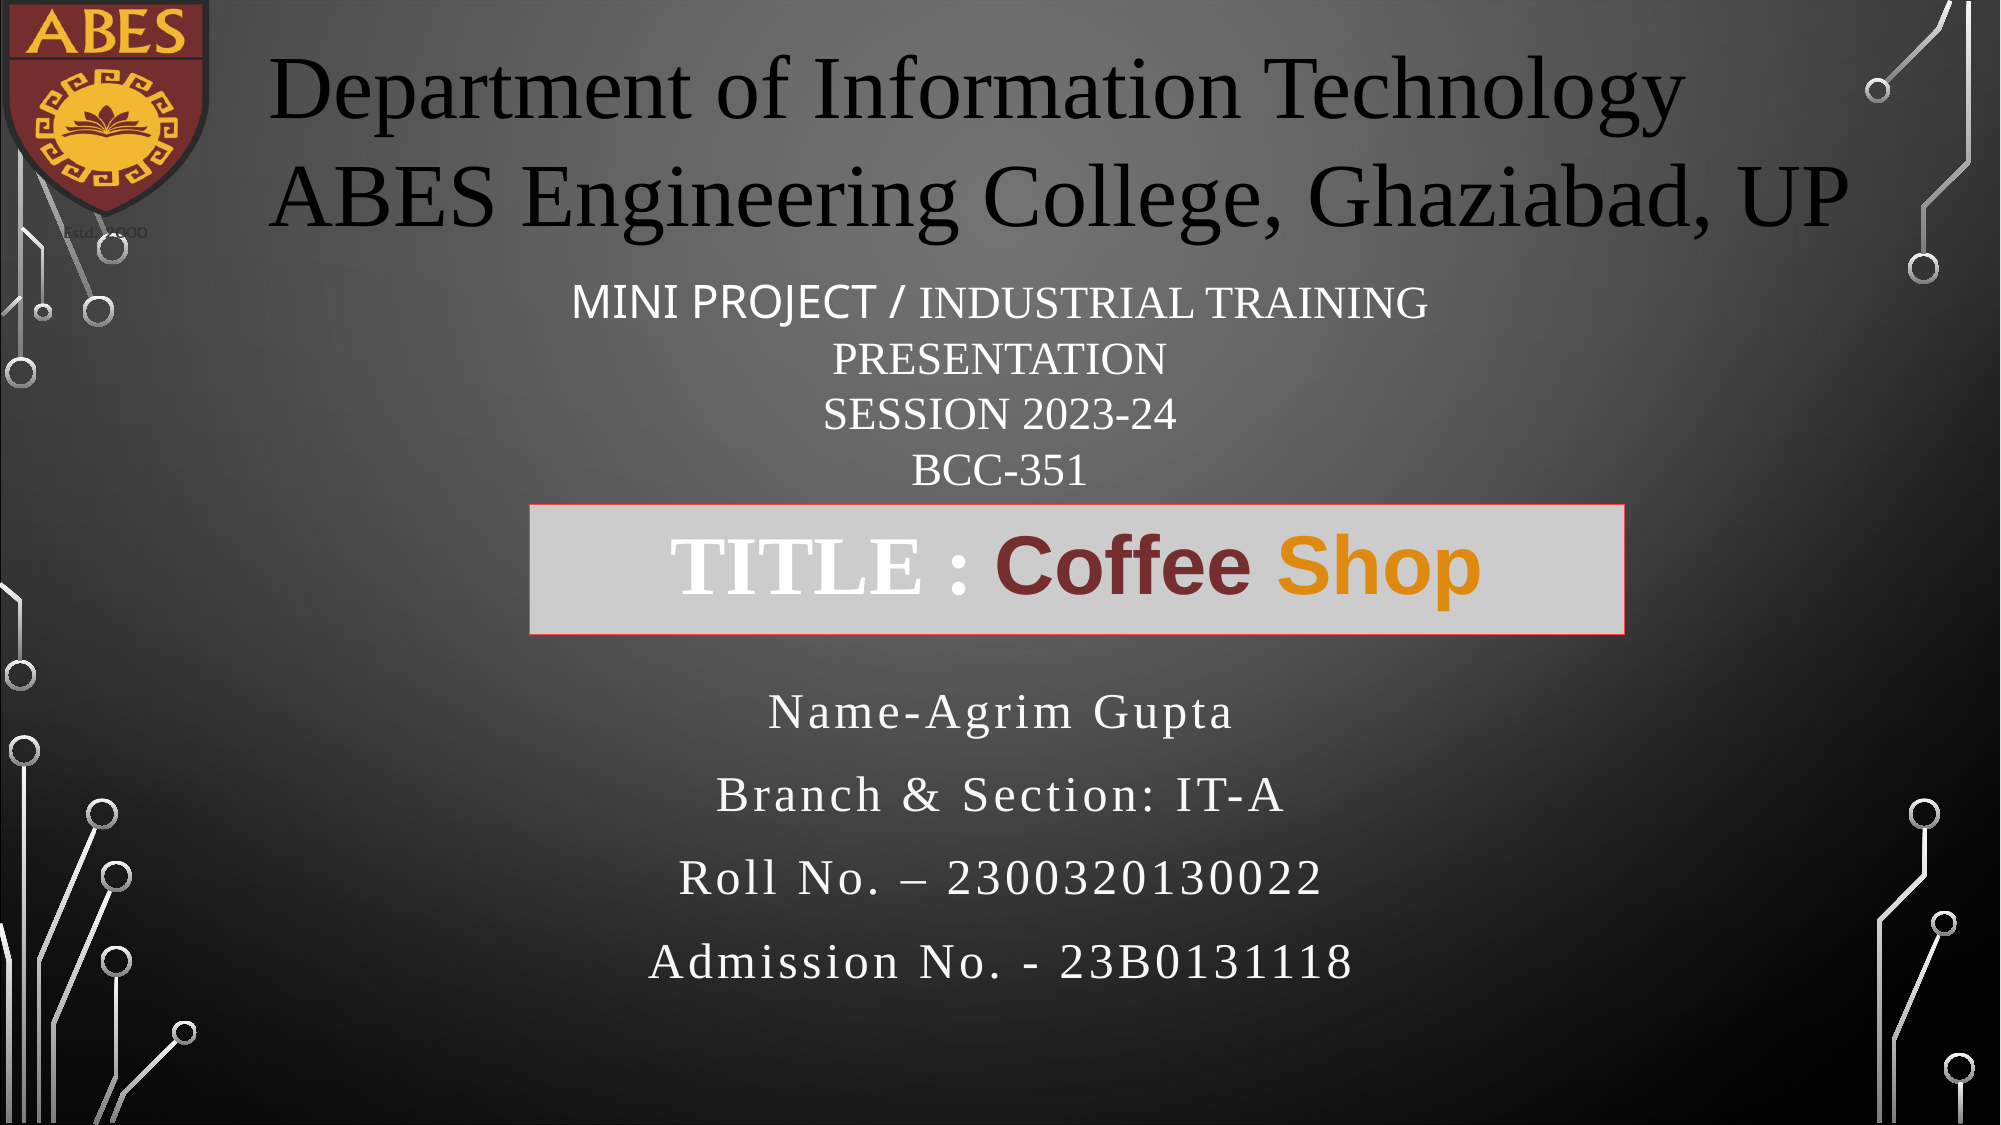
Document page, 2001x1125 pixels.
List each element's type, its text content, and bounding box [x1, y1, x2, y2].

picture [0, 0, 211, 238]
text_box Department of Information Technology ABES Engineering College, Ghaziabad, UP [253, 35, 1894, 238]
title [214, 340, 1940, 961]
text_box Mini Project / Industrial Training Presentation SESSION 2023-24 BCC-351 [451, 265, 1549, 502]
text_box Name-Agrim Gupta Branch & Section: IT-A Roll No. – 2300320130022 Admission No. - 23B0131118 [556, 678, 1444, 997]
text_box TITLE : Coffee Shop [529, 504, 1625, 635]
